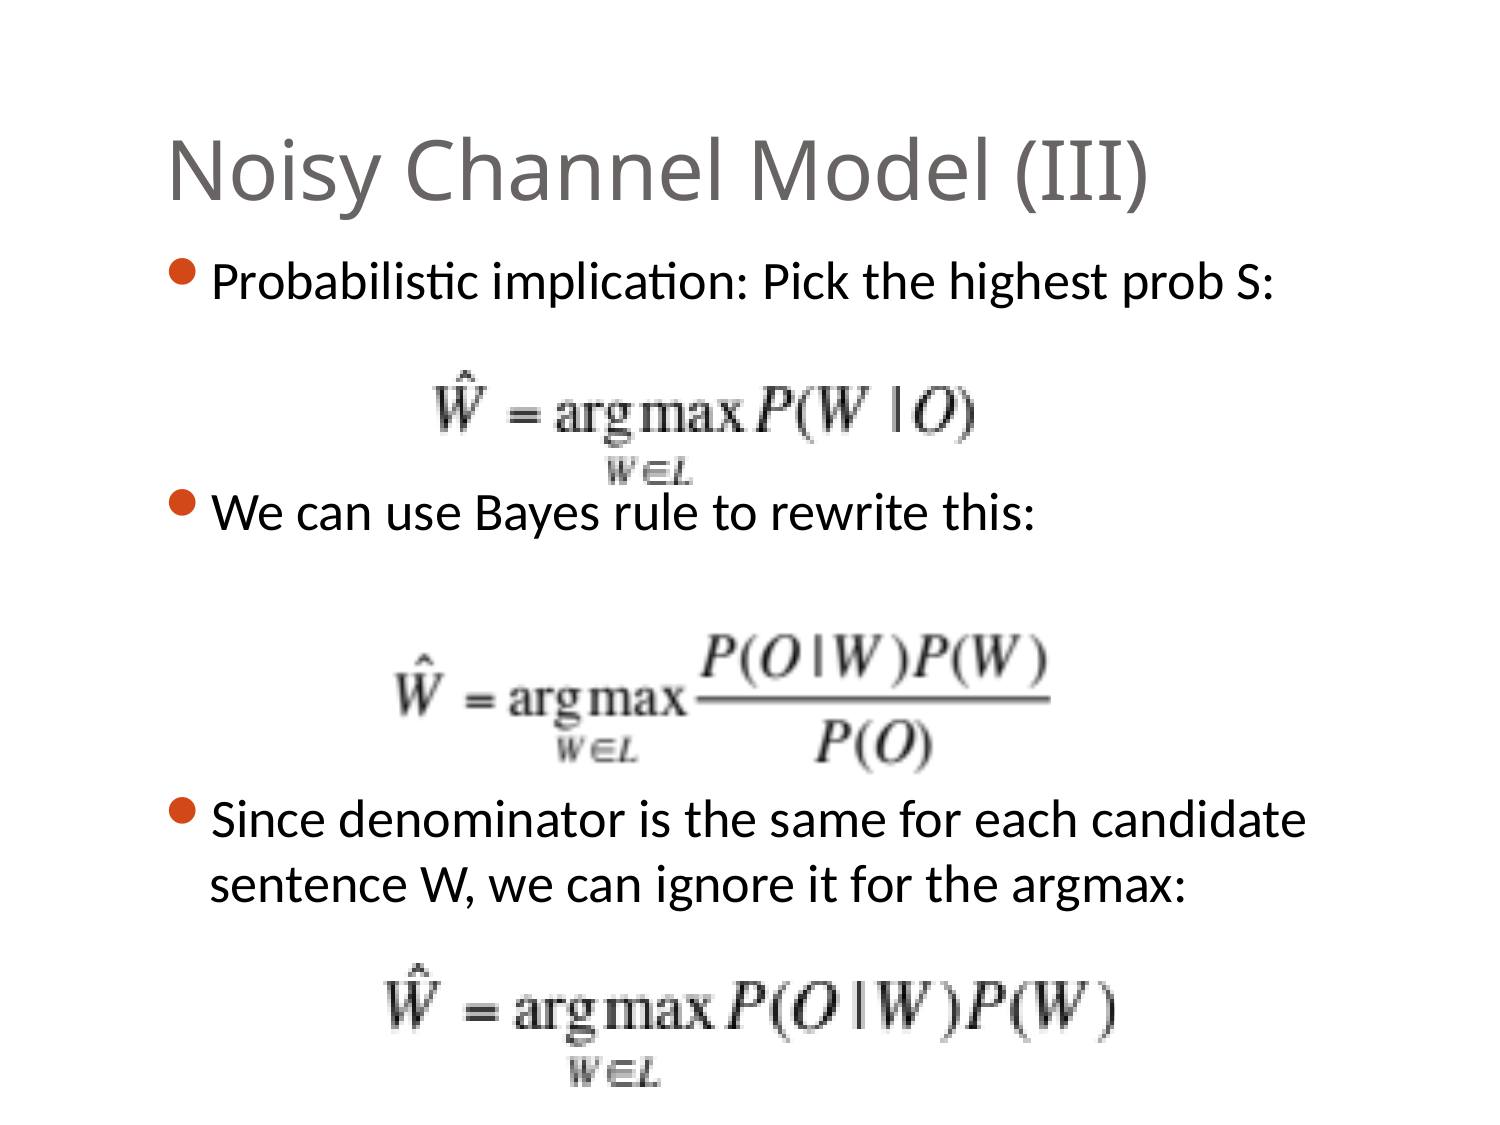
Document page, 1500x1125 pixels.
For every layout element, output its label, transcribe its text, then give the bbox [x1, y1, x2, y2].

title Noisy Channel Model (III) [149, 44, 1426, 233]
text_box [387, 624, 1051, 776]
list Probabilistic implication: Pick the highest prob S: We can use Bayes rule to rewrite this: Since denominator is the same for each candidate sentence W, we can ignore it for the argmax: [149, 237, 1426, 988]
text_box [374, 955, 1115, 1088]
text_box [424, 362, 975, 486]
